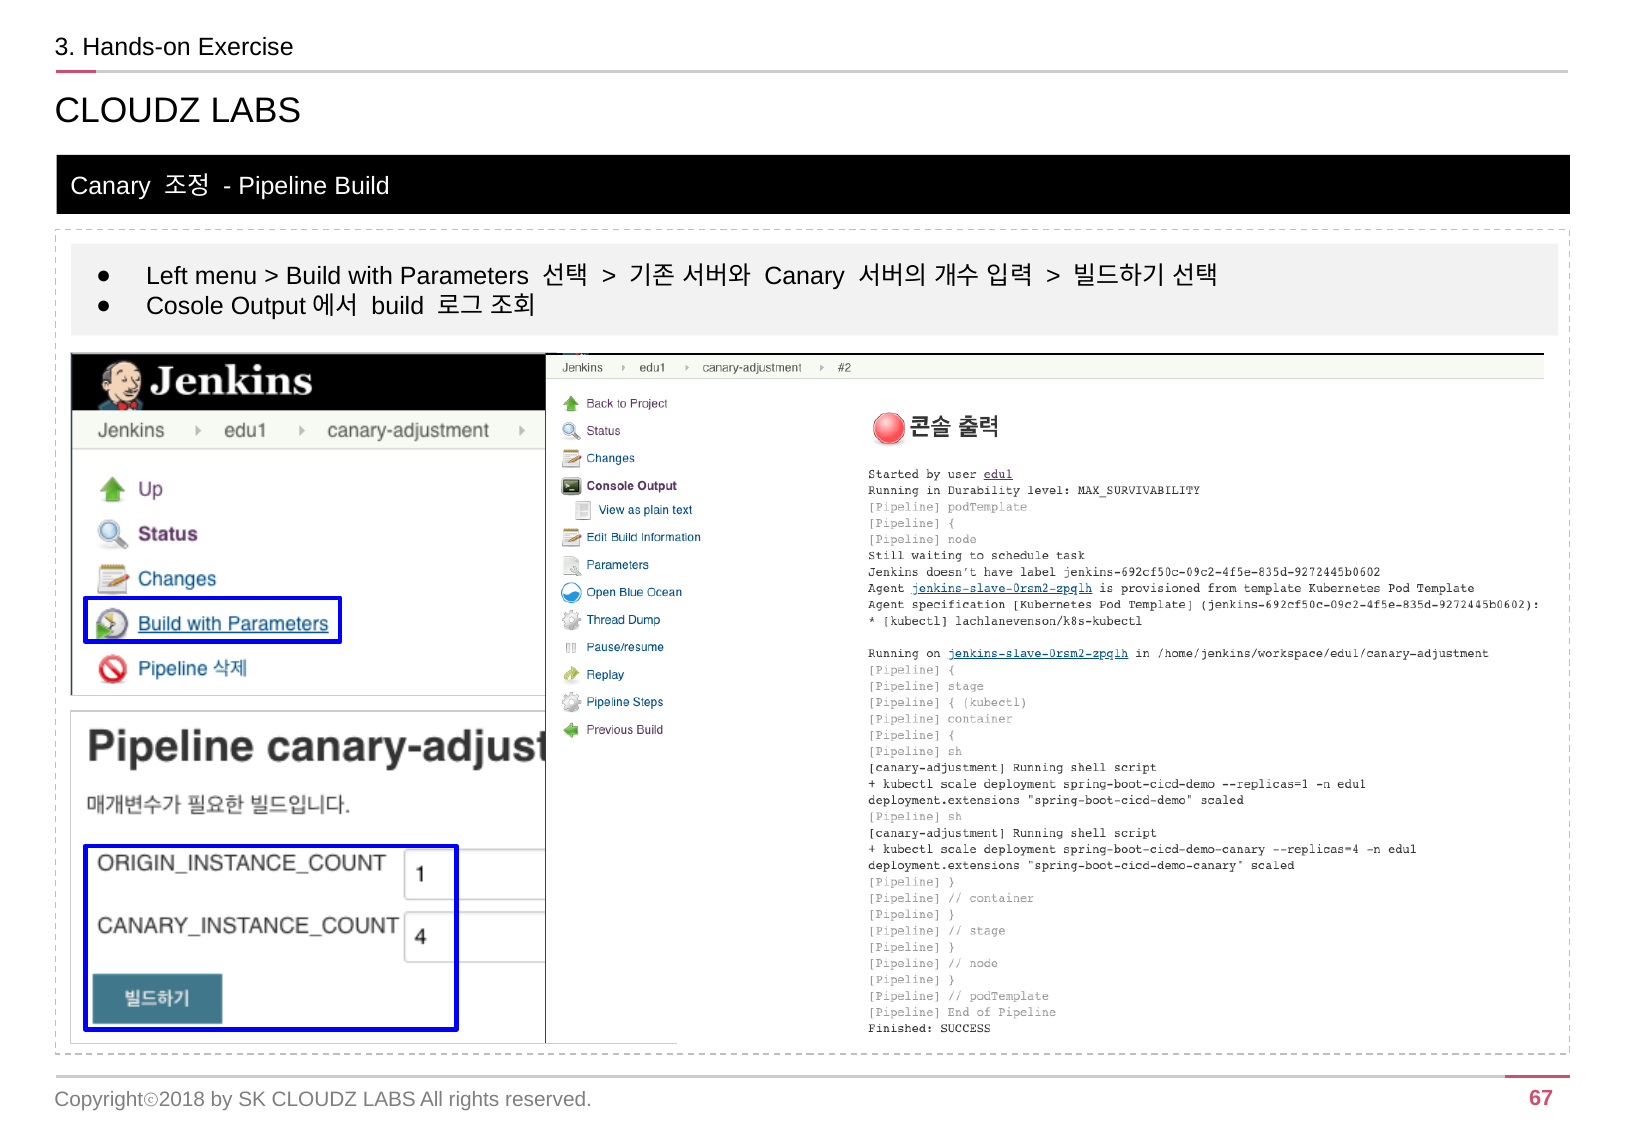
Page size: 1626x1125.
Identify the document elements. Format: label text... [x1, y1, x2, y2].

footer Copyrightⓒ2018 by SK CLOUDZ LABS All rights reserved. [39, 1072, 895, 1124]
list 3. Hands-on Exercise [40, 30, 937, 78]
list Left menu > Build with Parameters 선택 > 기존 서버와 Canary 서버의 개수 입력 > 빌드하기 선택 Cosole Output에서 build 로그 조회 [71, 243, 1559, 336]
list Canary 조정 - Pipeline Build [56, 154, 1570, 214]
picture [70, 352, 1544, 1044]
list CLOUDZ LABS [40, 79, 1569, 144]
